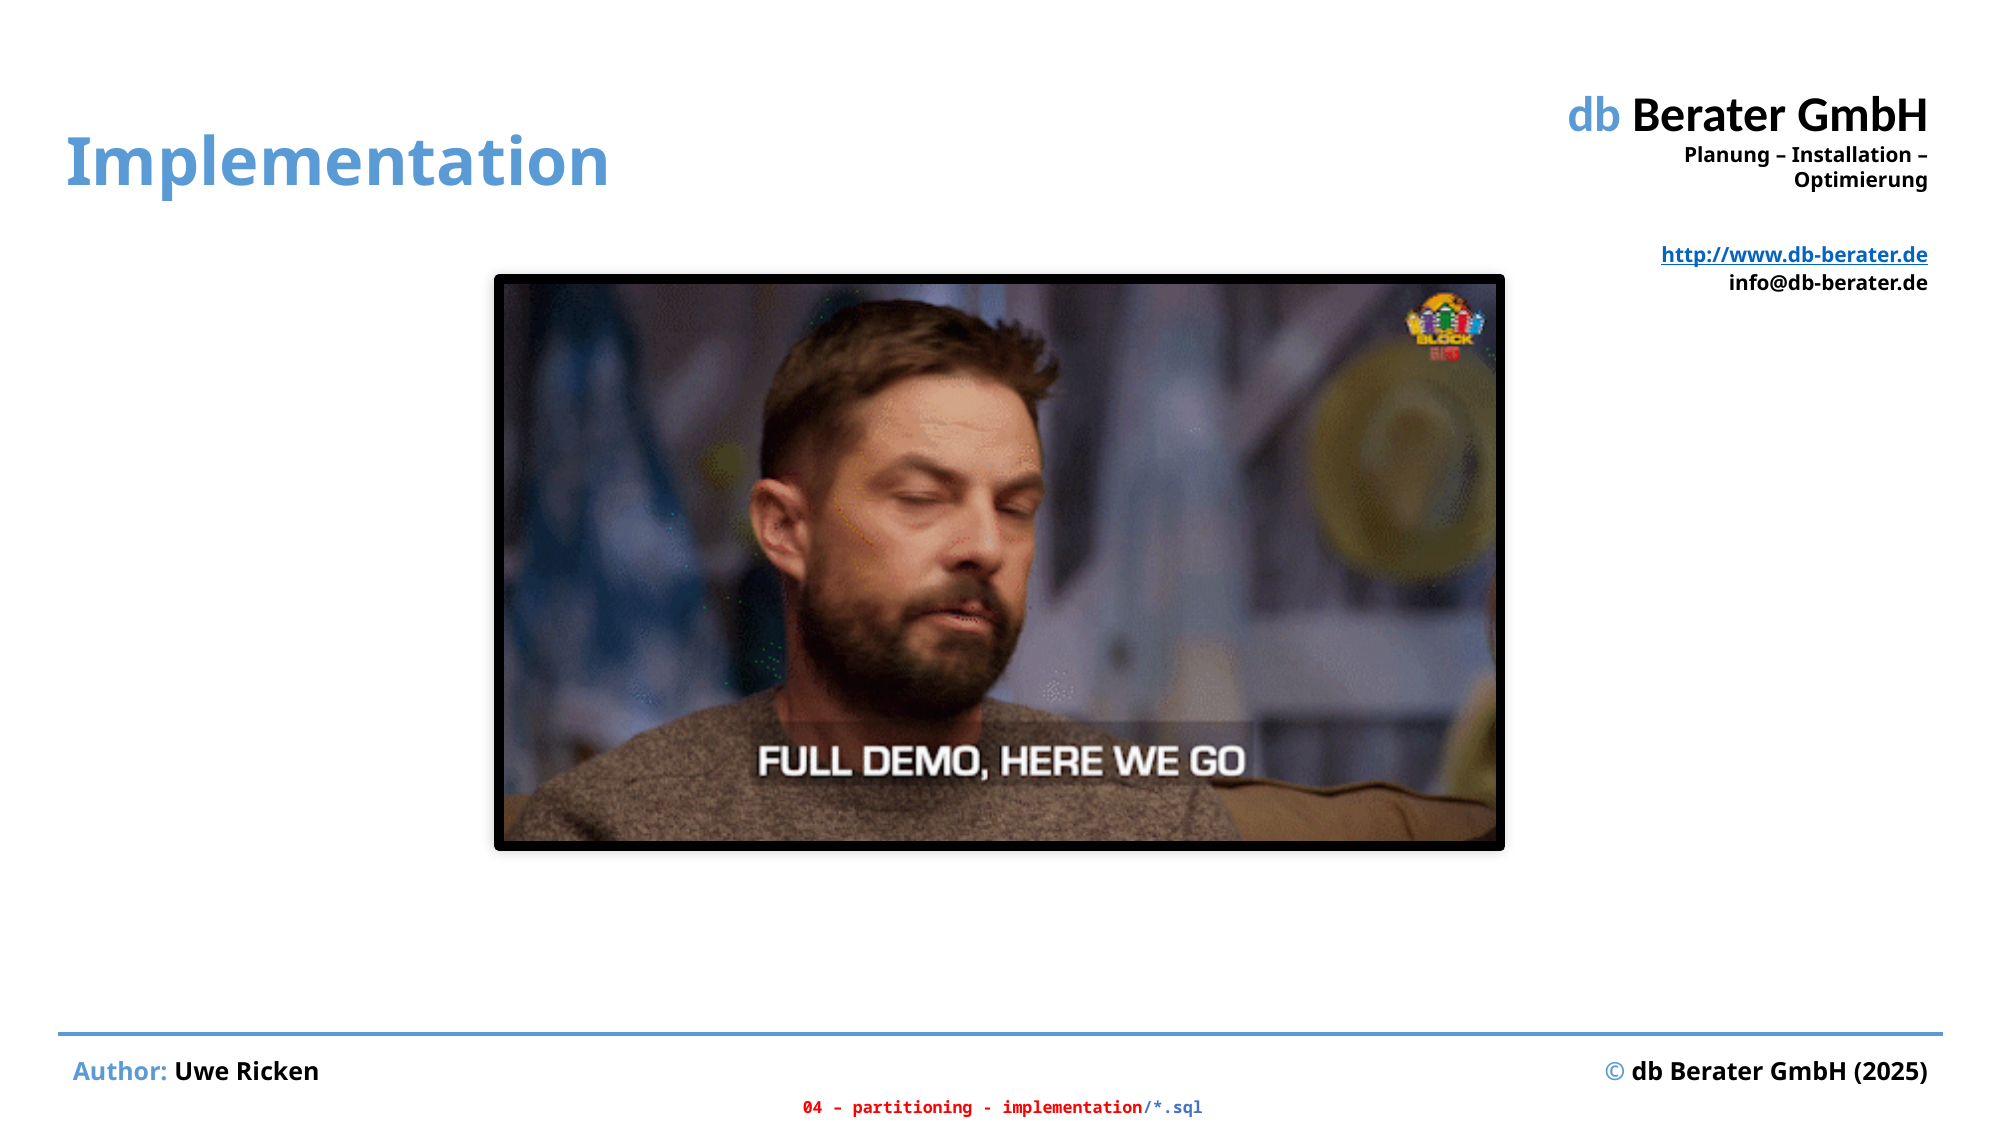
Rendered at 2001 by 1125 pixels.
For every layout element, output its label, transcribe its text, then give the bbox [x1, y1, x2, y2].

title Implementation [54, 72, 1473, 256]
picture [503, 283, 1497, 842]
text_box 04 – partitioning - implementation/*.sql [60, 1089, 1945, 1125]
